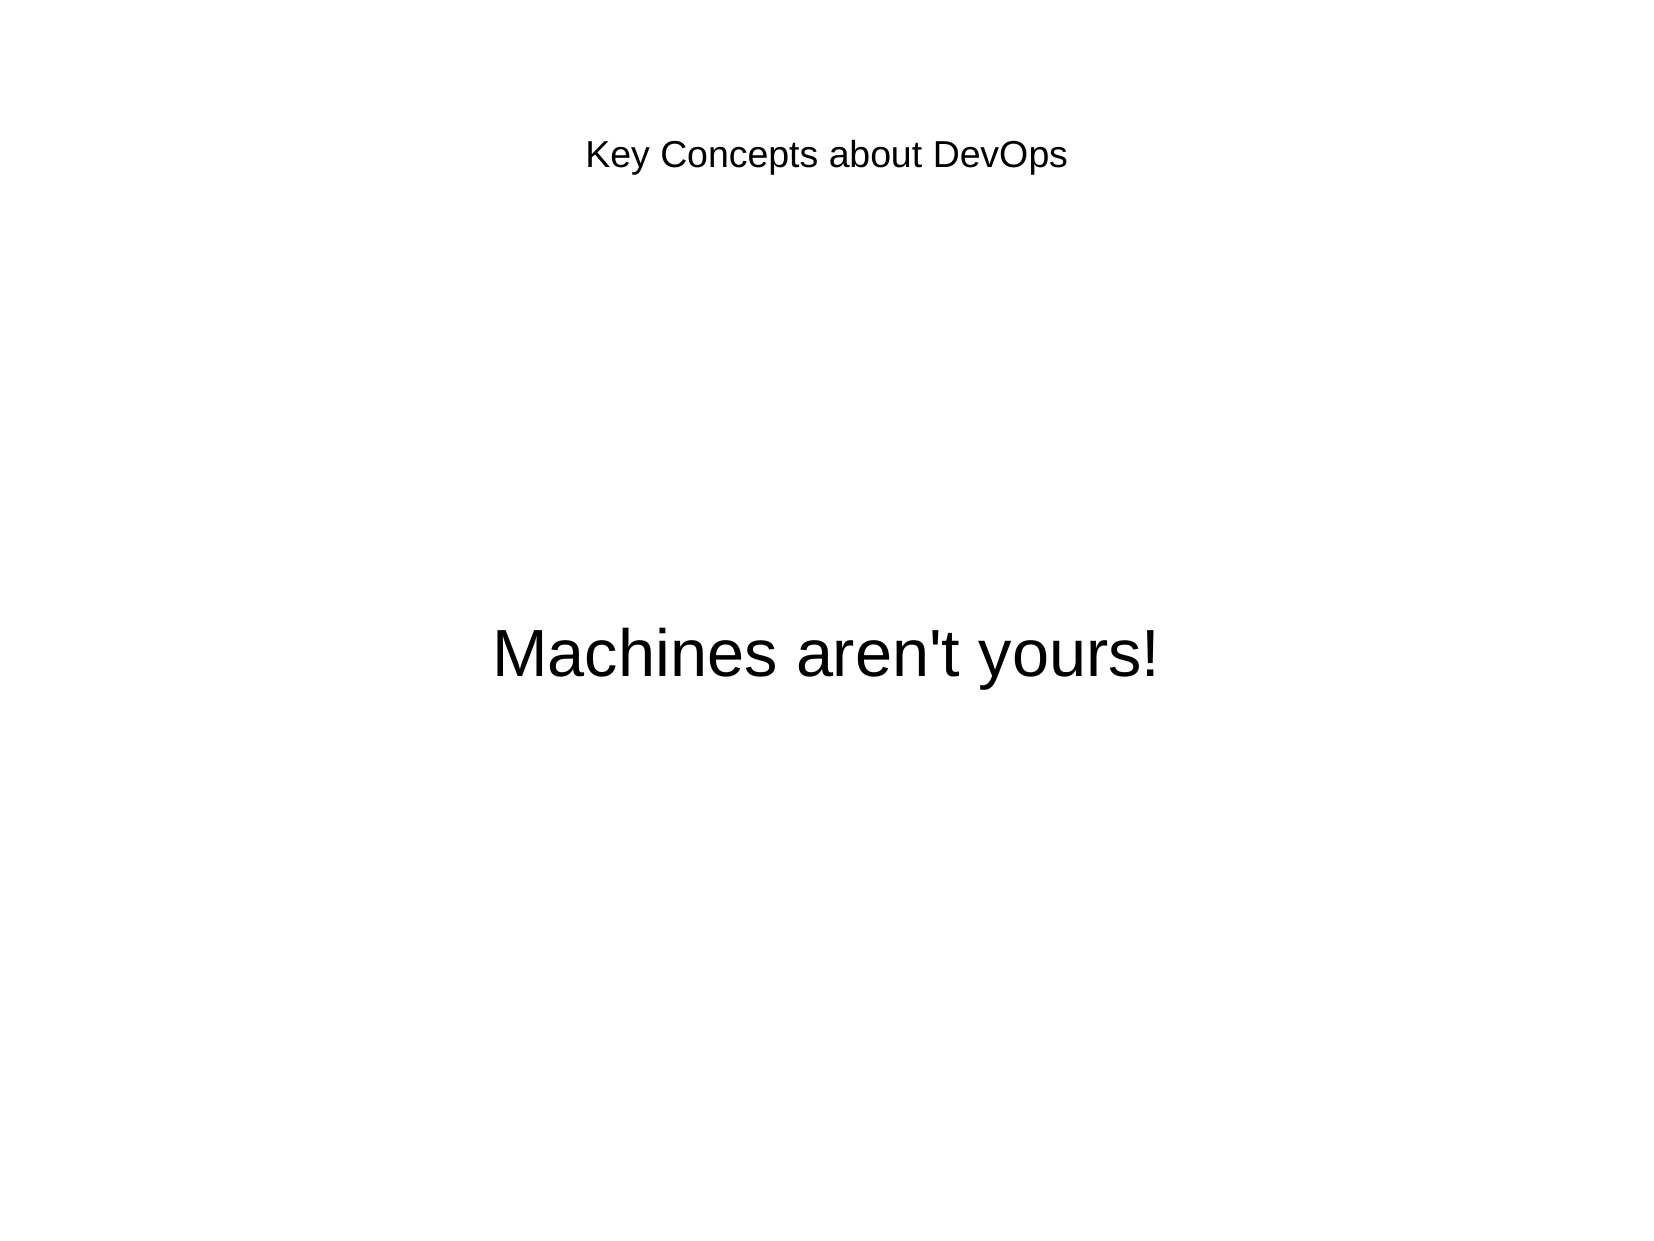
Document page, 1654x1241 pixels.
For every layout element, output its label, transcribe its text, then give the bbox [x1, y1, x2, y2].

text_box Key Concepts about DevOps [82, 49, 1571, 257]
text_box Machines aren't yours! [82, 290, 1571, 1010]
